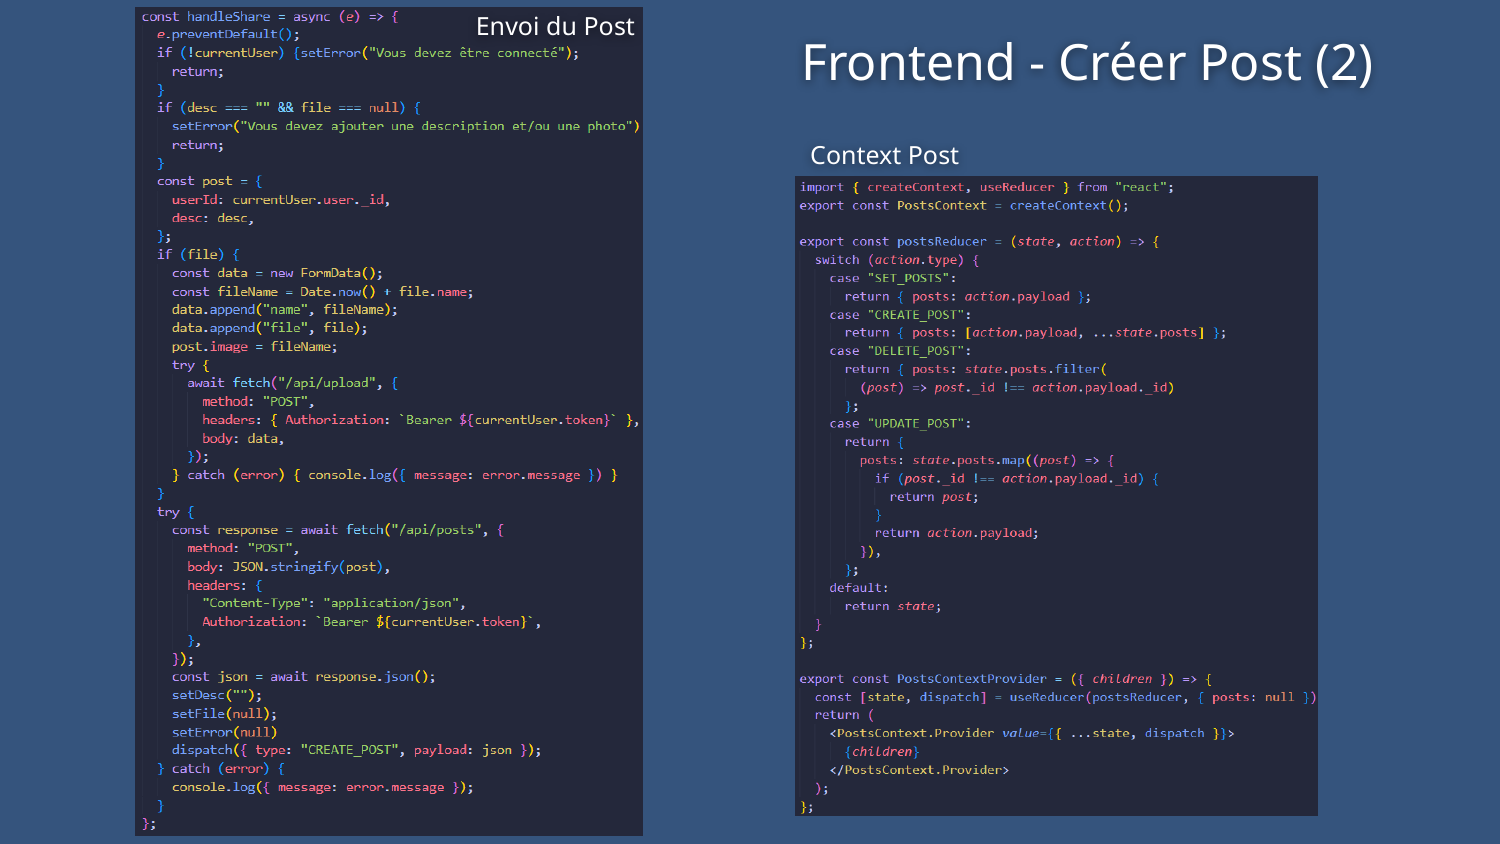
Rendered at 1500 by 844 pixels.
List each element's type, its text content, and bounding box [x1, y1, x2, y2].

text_box Frontend - Créer Post (2) [675, 0, 1500, 122]
text_box Envoi du Post [458, 0, 653, 53]
picture [134, 7, 644, 836]
text_box Context Post [795, 133, 1359, 177]
picture [794, 176, 1319, 816]
